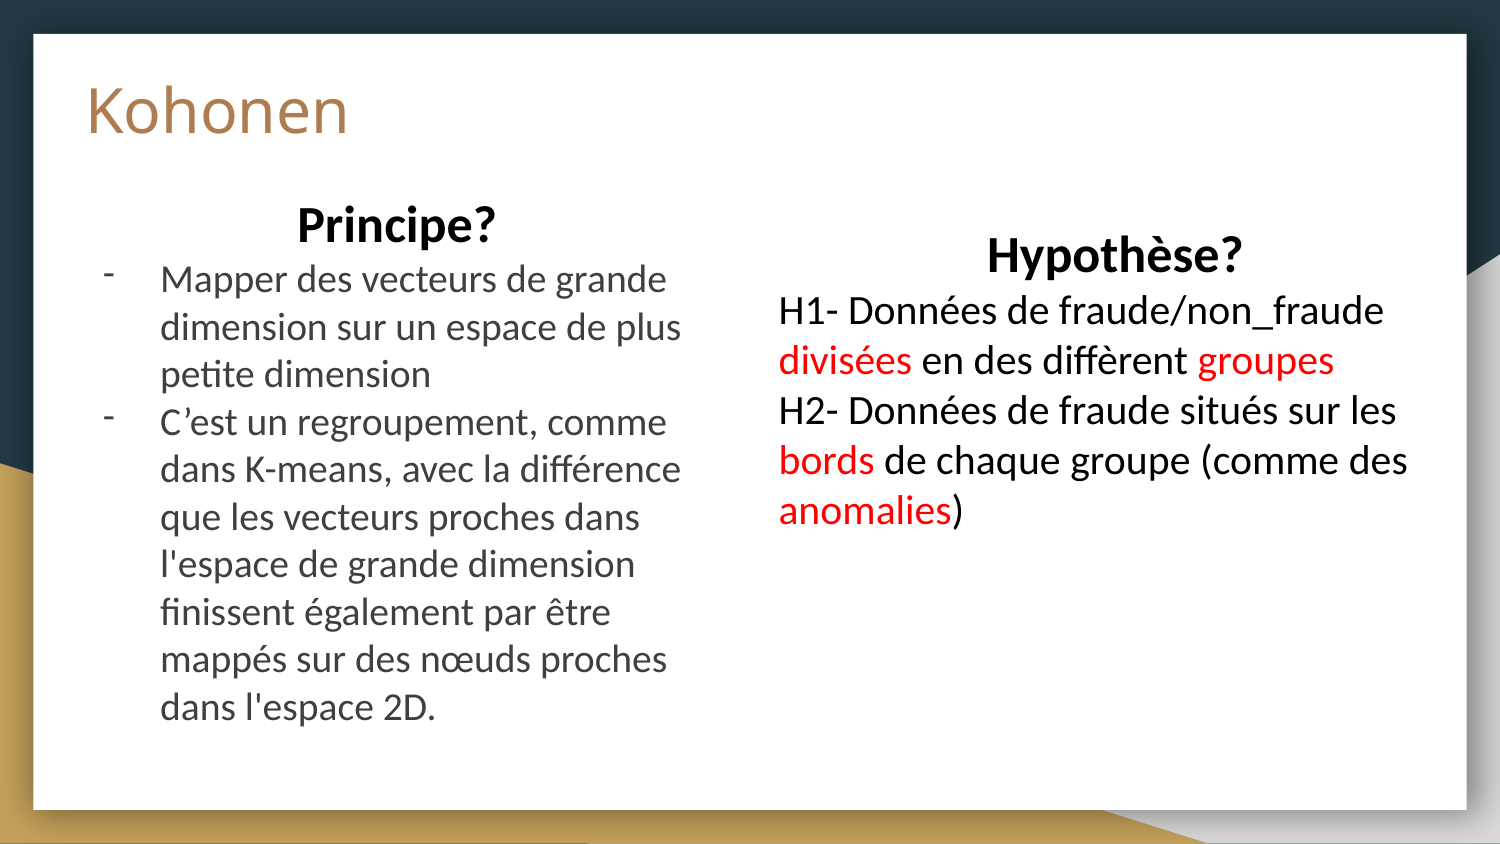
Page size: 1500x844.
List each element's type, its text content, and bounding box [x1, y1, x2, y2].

text_box Principe? Mapper des vecteurs de grande dimension sur un espace de plus petite dimension C’est un regroupement, comme dans K-means, avec la différence que les vecteurs proches dans l'espace de grande dimension finissent également par être mappés sur des nœuds proches dans l'espace 2D. [70, 175, 725, 744]
title Kohonen [70, 56, 1302, 213]
text_box Hypothèse? H1- Données de fraude/non_fraude divisées en des diffèrent groupes H2- Données de fraude situés sur les bords de chaque groupe (comme des anomalies) [763, 205, 1468, 548]
